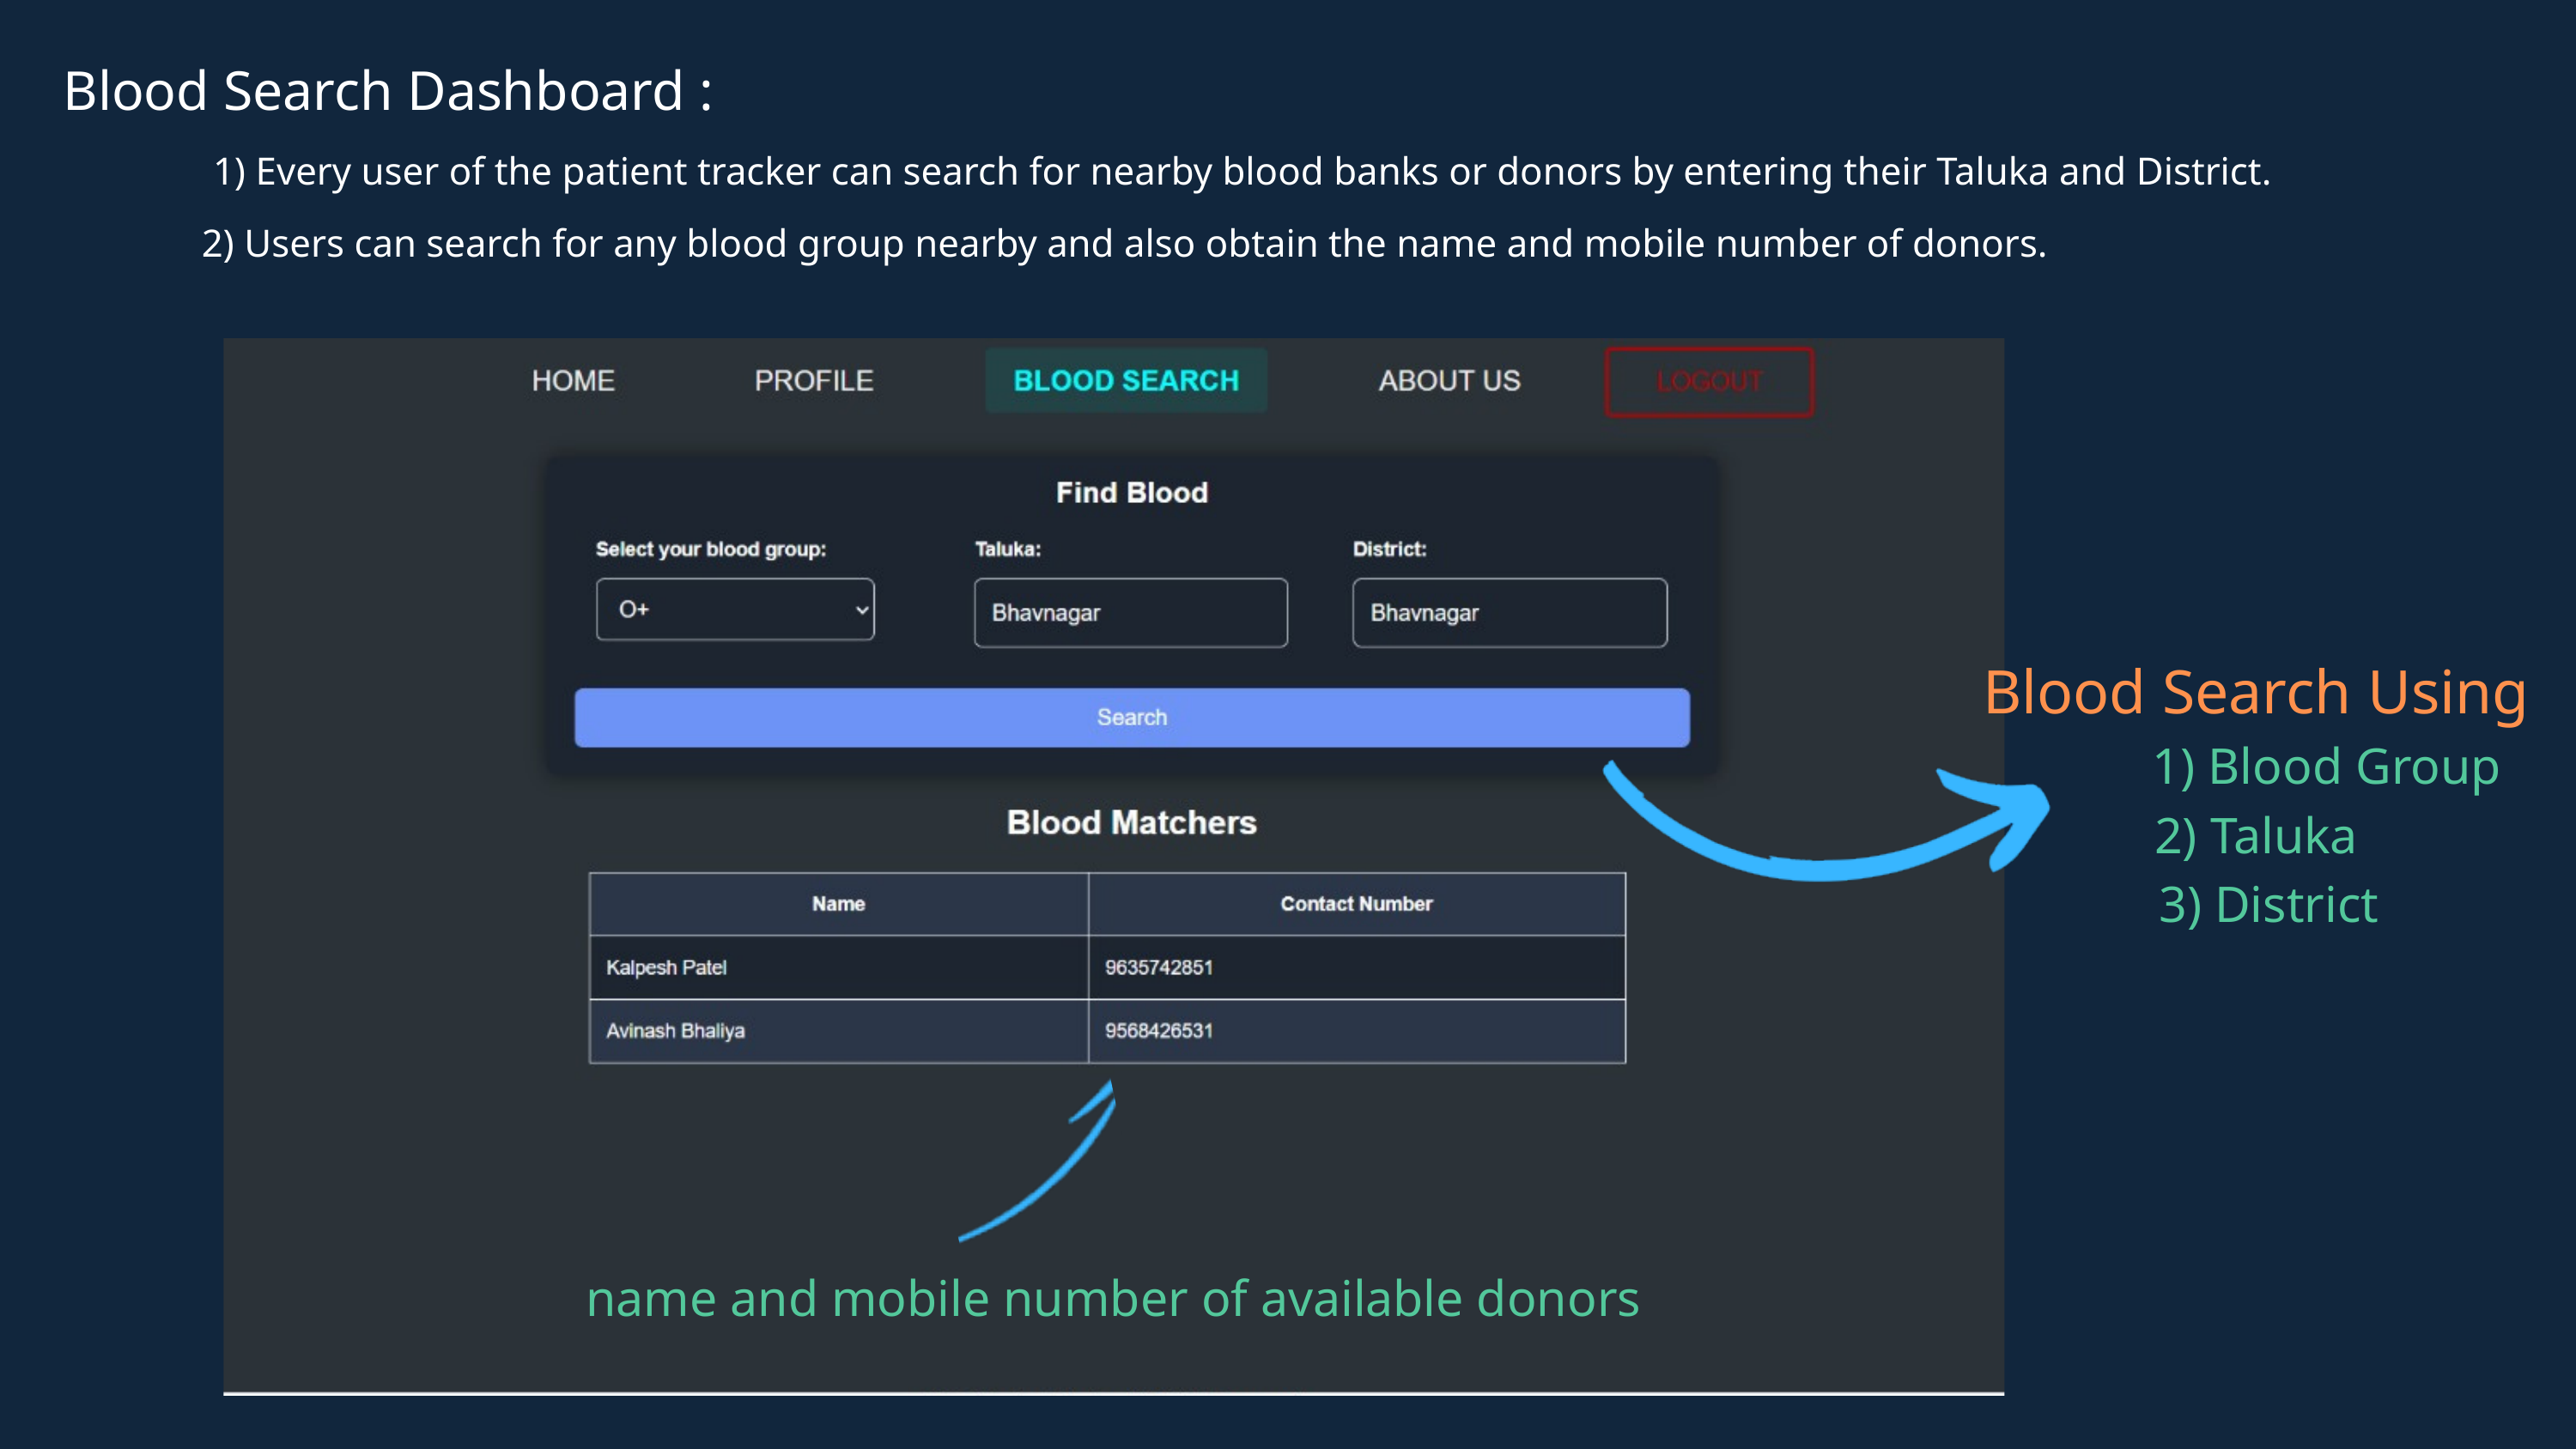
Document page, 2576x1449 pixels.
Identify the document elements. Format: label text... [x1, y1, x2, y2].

text_box name and mobile number of available donors [570, 1257, 1658, 1326]
text_box [223, 338, 2005, 1396]
text_box 1) Every user of the patient tracker can search for nearby blood banks or donors by entering their Taluka and District. [154, 139, 2333, 192]
text_box Blood Search Dashboard : [49, 45, 728, 122]
text_box Blood Search Using 1) Blood Group 2) Taluka 3) District [1925, 641, 2576, 1002]
text_box [1602, 760, 1925, 888]
text_box [925, 1044, 1145, 1257]
text_box 2) Users can search for any blood group nearby and also obtain the name and mobile number of donors. [71, 211, 2179, 264]
